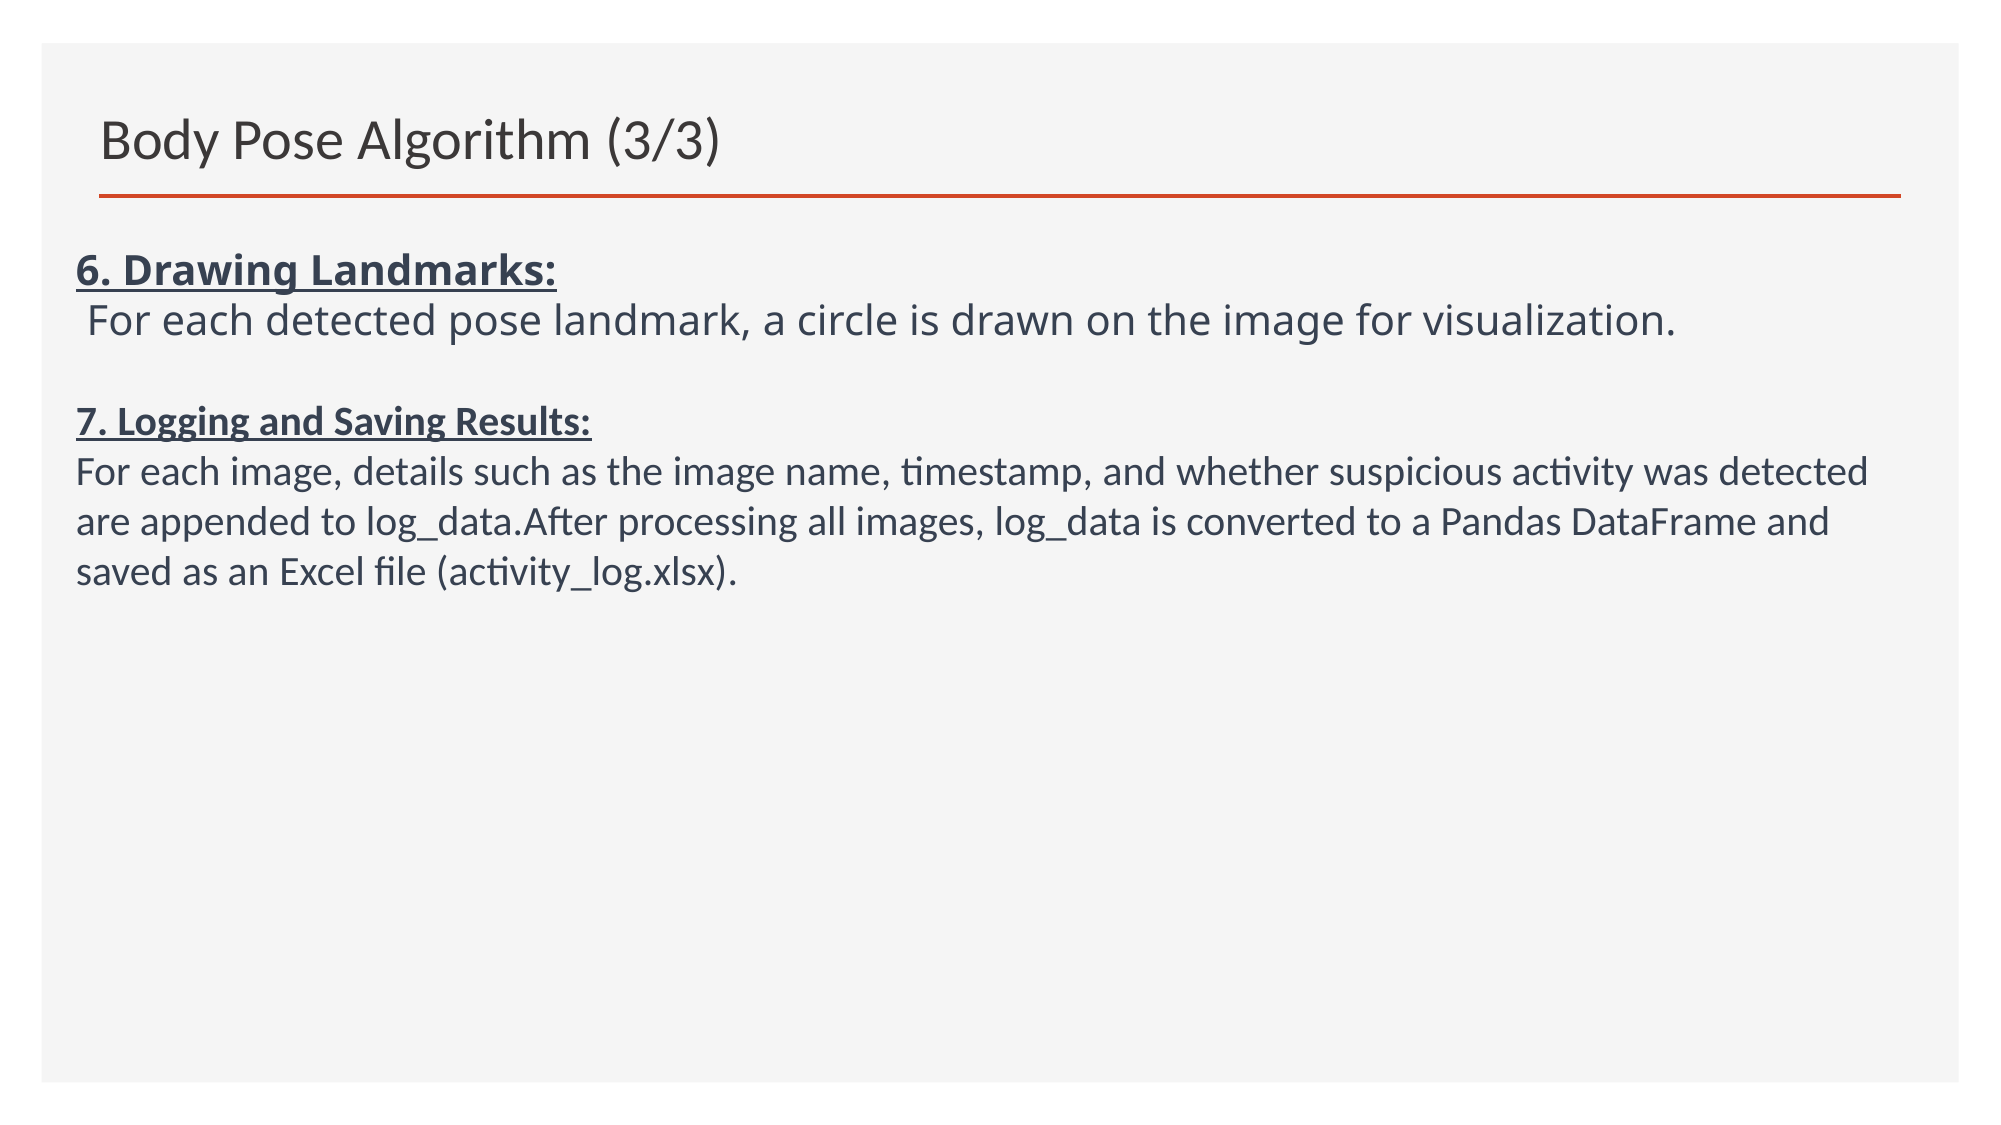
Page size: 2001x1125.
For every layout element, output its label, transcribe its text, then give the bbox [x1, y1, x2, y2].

title Body Pose Algorithm (3/3) [85, 73, 1214, 179]
text_box 6. Drawing Landmarks: For each detected pose landmark, a circle is drawn on the image for visualization. 7. Logging and Saving Results: For each image, details such as the image name, timestamp, and whether suspicious activity was detected are appended to log_data.After processing all images, log_data is converted to a Pandas DataFrame and saved as an Excel file (activity_log.xlsx). [61, 236, 1922, 702]
